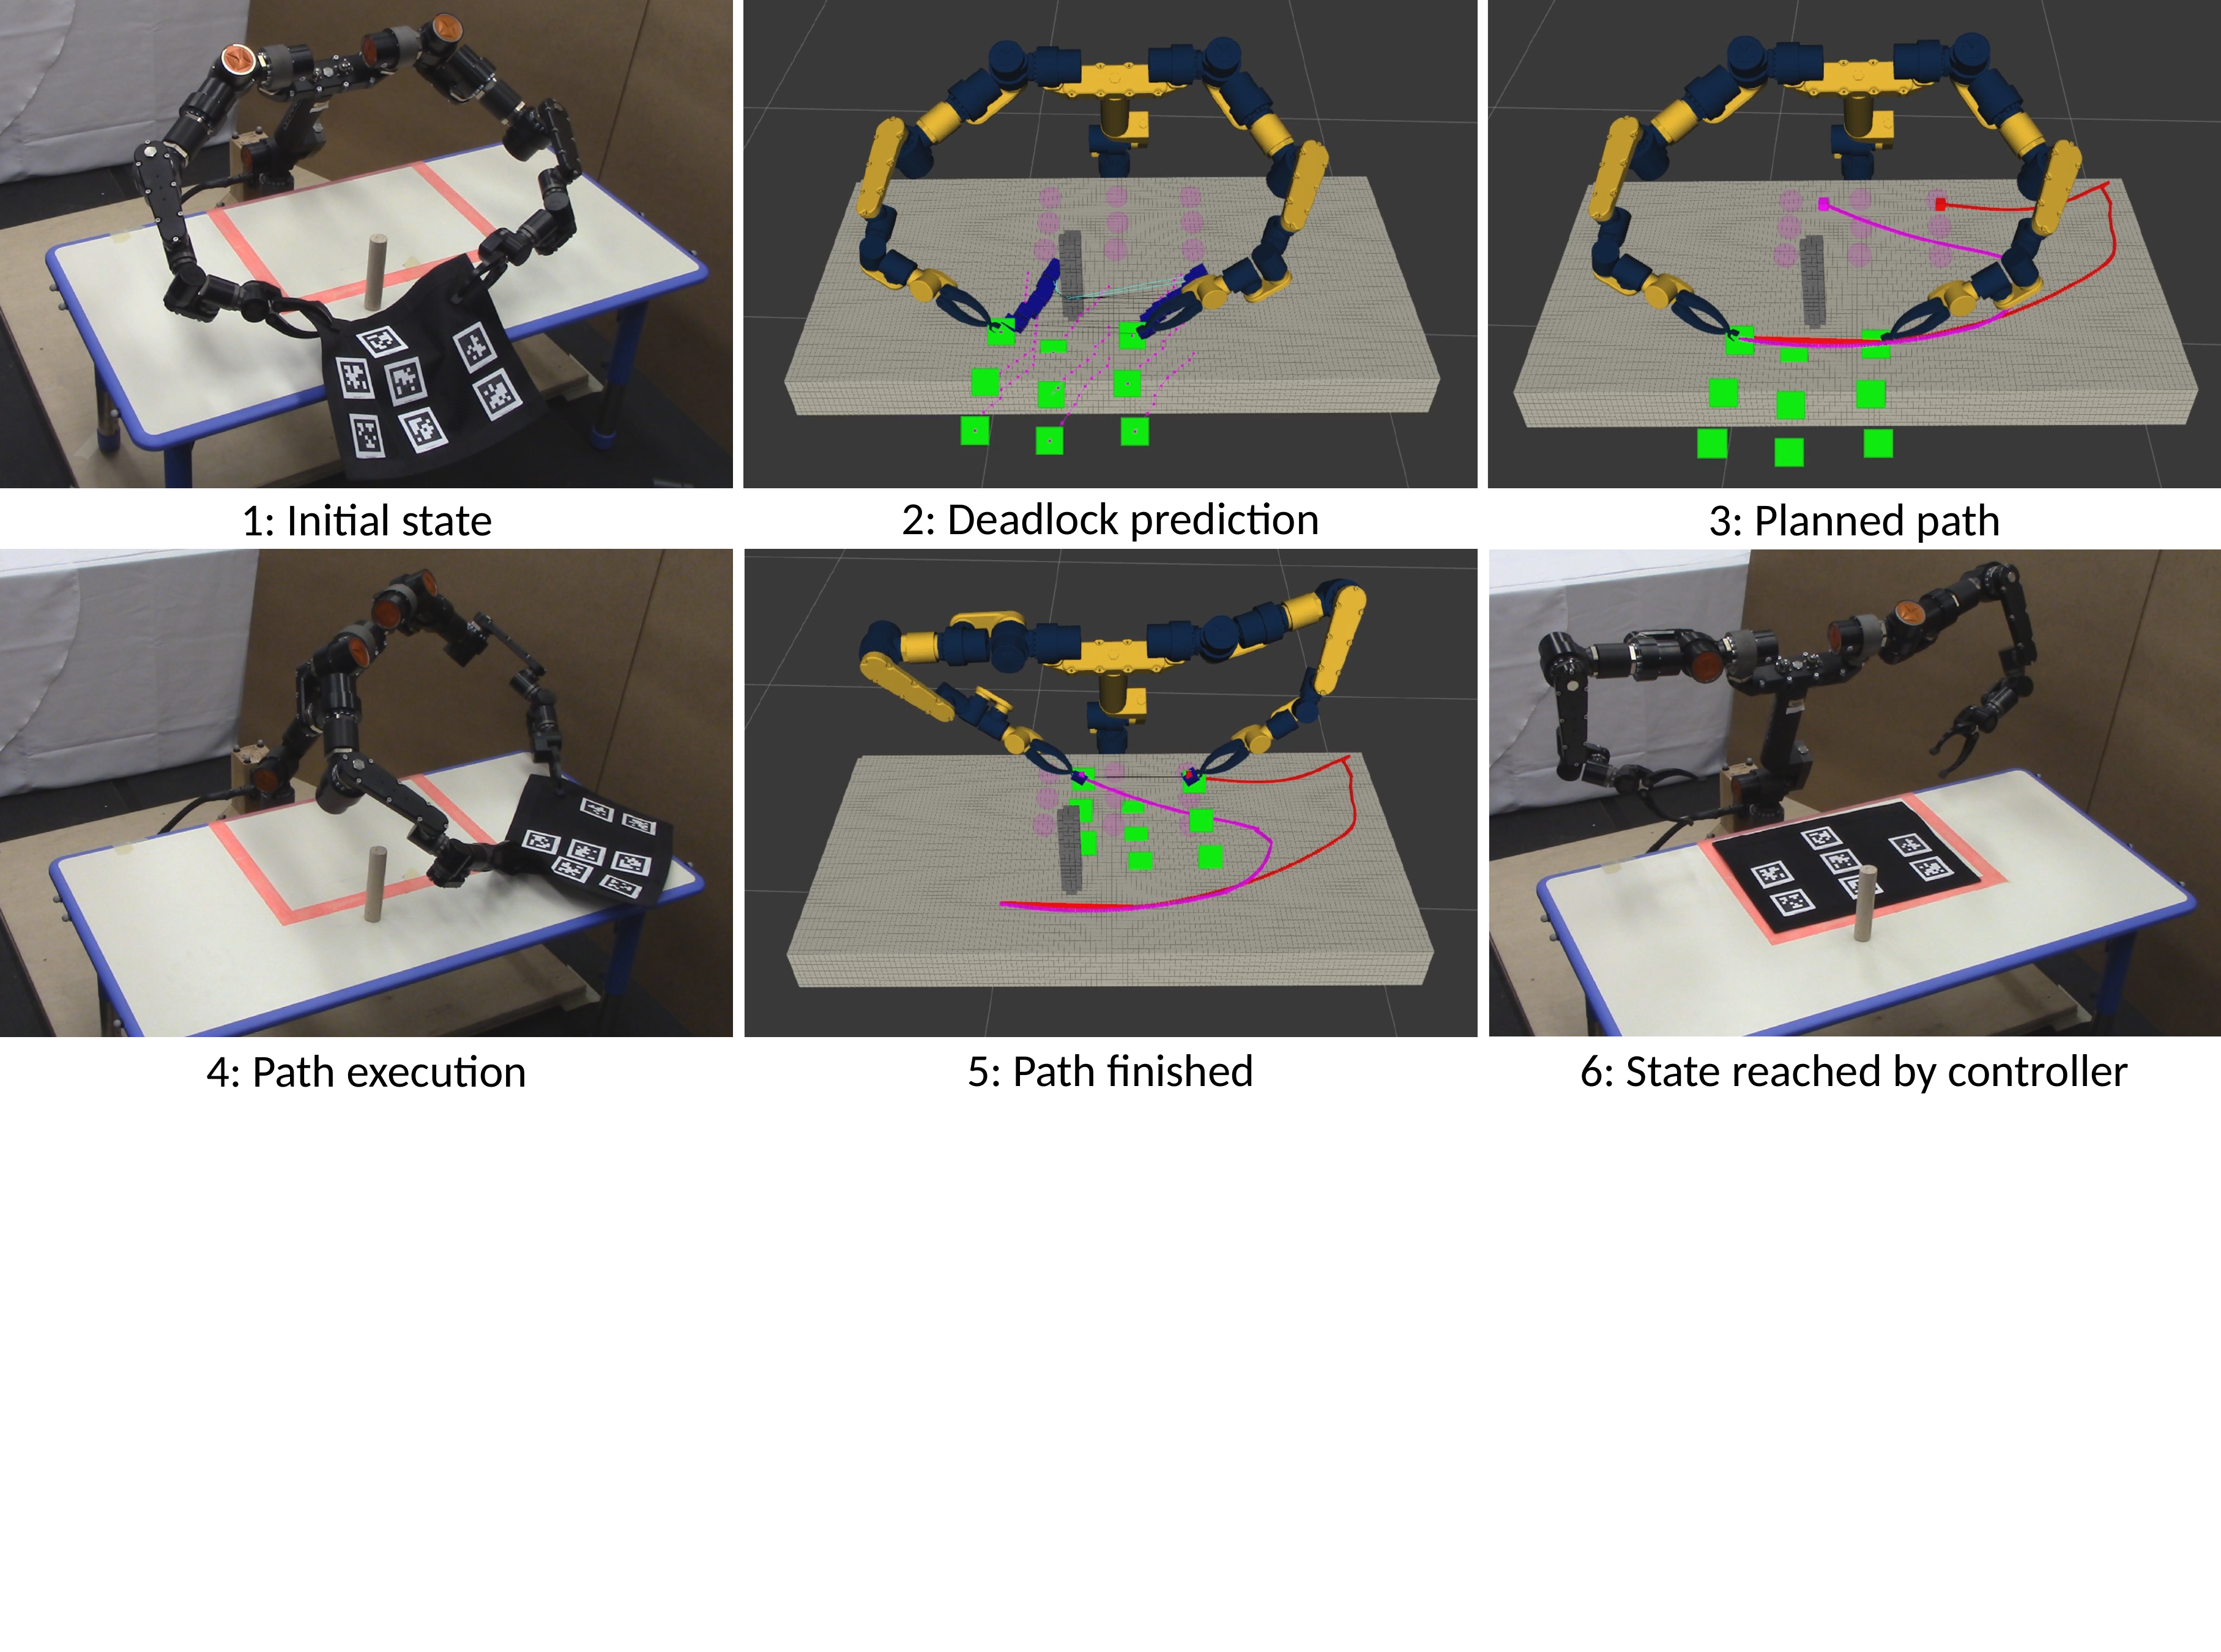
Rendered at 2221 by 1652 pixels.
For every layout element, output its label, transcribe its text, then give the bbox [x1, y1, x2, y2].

text_box 6: State reached by controller [1487, 1035, 2221, 1100]
text_box 5: Path finished [743, 1035, 1478, 1100]
picture [744, 549, 1478, 1037]
picture [0, 549, 734, 1037]
picture [743, 0, 1478, 488]
picture [1489, 549, 2221, 1036]
picture [0, 0, 734, 488]
text_box 3: Planned path [1487, 488, 2221, 549]
text_box 1: Initial state [0, 485, 734, 549]
text_box 2: Deadlock prediction [743, 484, 1478, 549]
picture [1487, 0, 2221, 488]
text_box 4: Path execution [0, 1036, 734, 1101]
